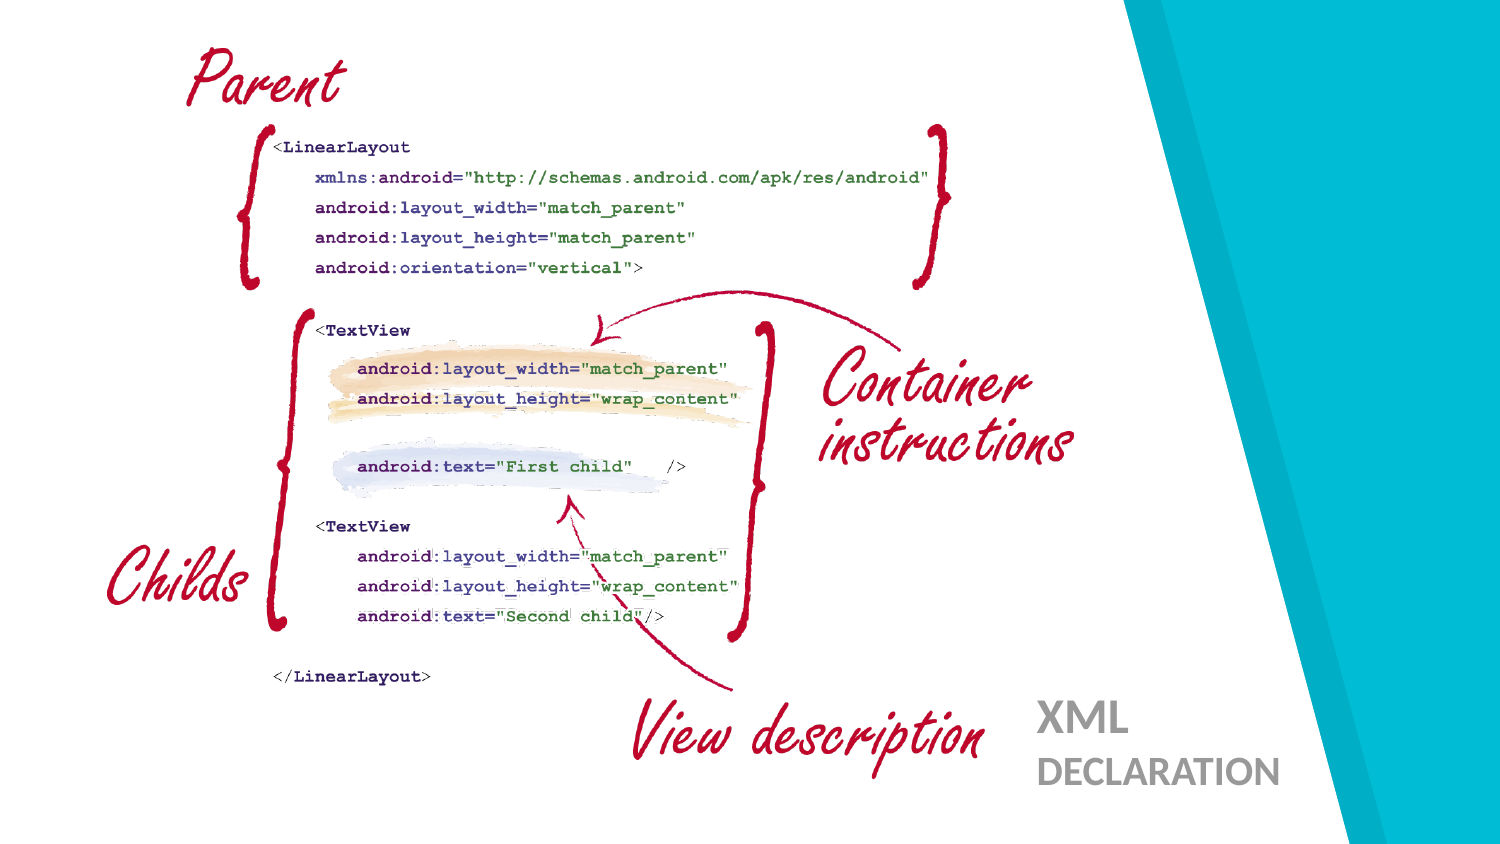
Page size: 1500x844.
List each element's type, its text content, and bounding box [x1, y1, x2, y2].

picture [107, 31, 1074, 785]
title XML DECLARATION [1021, 728, 1412, 809]
